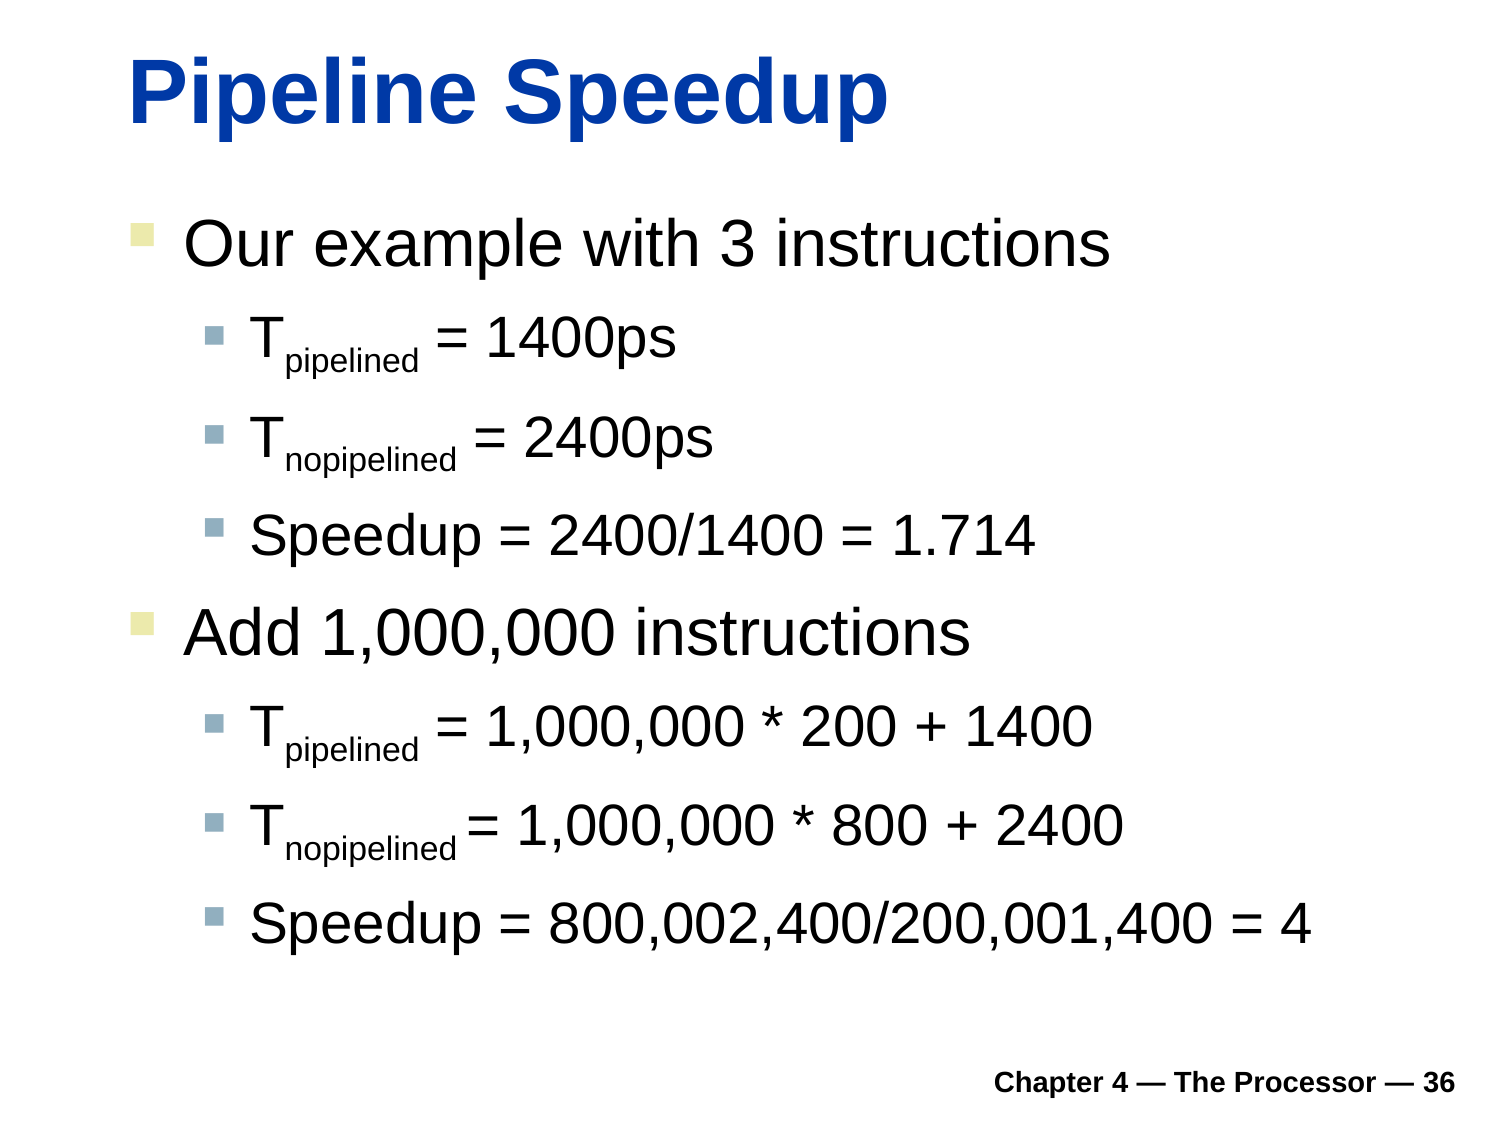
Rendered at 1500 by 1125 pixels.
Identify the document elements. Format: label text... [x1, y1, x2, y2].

list Our example with 3 instructions Tpipelined = 1400ps Tnopipelined = 2400ps Speedup = 2400/1400 = 1.714 Add 1,000,000 instructions Tpipelined = 1,000,000 * 200 + 1400 Tnopipelined = 1,000,000 * 800 + 2400 Speedup = 800,002,400/200,001,400 = 4 [112, 184, 1469, 1024]
footer Chapter 4 — The Processor — 36 [277, 1046, 1471, 1106]
title Pipeline Speedup [112, 23, 1468, 149]
